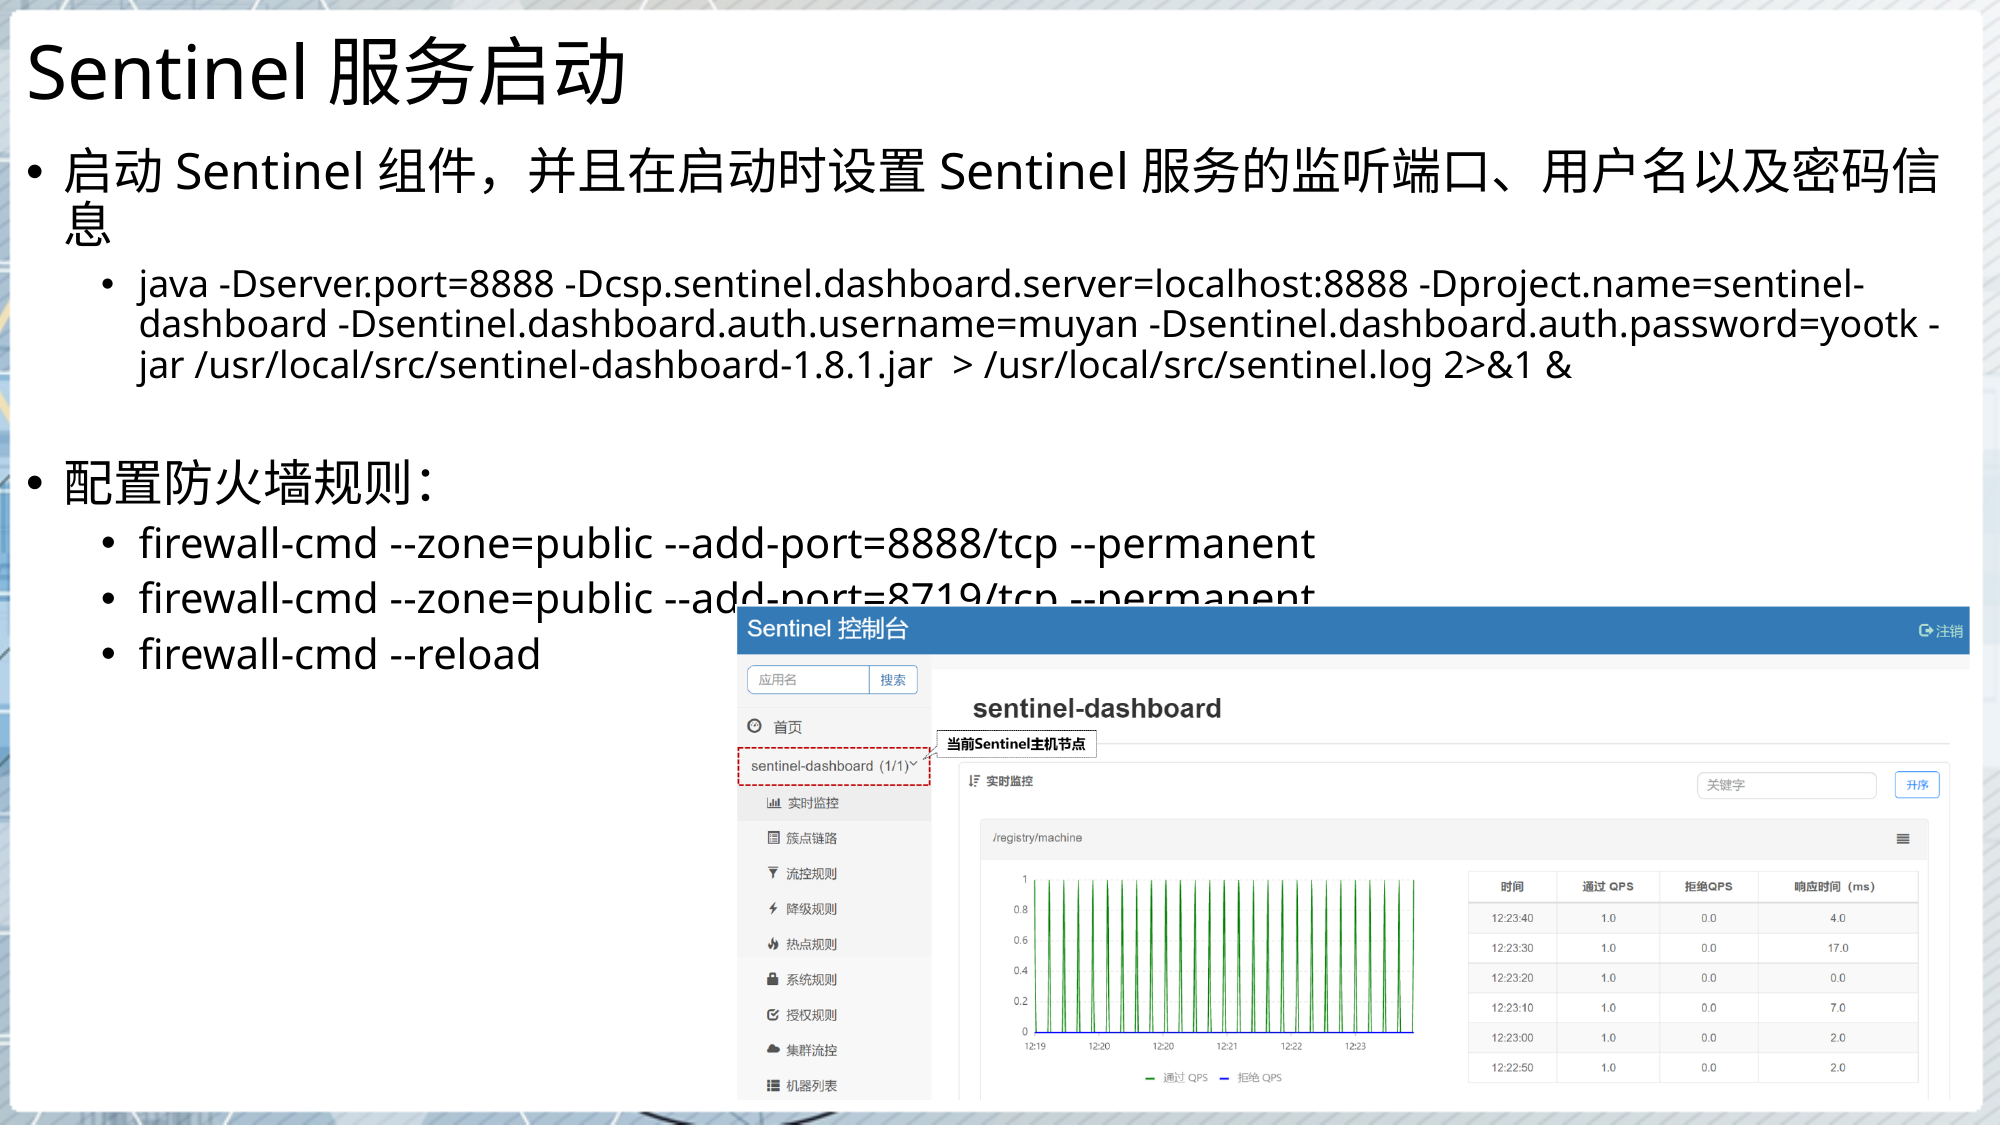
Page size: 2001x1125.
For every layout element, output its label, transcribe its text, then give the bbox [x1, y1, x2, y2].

list 启动Sentinel组件，并且在启动时设置Sentinel服务的监听端口、用户名以及密码信息 java -Dserver.port=8888 -Dcsp.sentinel.dashboard.server=localhost:8888 -Dproject.name=sentinel-dashboard -Dsentinel.dashboard.auth.username=muyan -Dsentinel.dashboard.auth.password=yootk -jar /usr/local/src/sentinel-dashboard-1.8.1.jar > /usr/local/src/sentinel.log 2>&1 & 配置防火墙规则： firewall-cmd --zone=public --add-port=8888/tcp --permanent firewall-cmd --zone=public --add-port=8719/tcp --permanent firewall-cmd --reload [11, 139, 1983, 1113]
picture [0, 0, 2000, 1125]
title Sentinel服务启动 [11, 11, 1983, 139]
